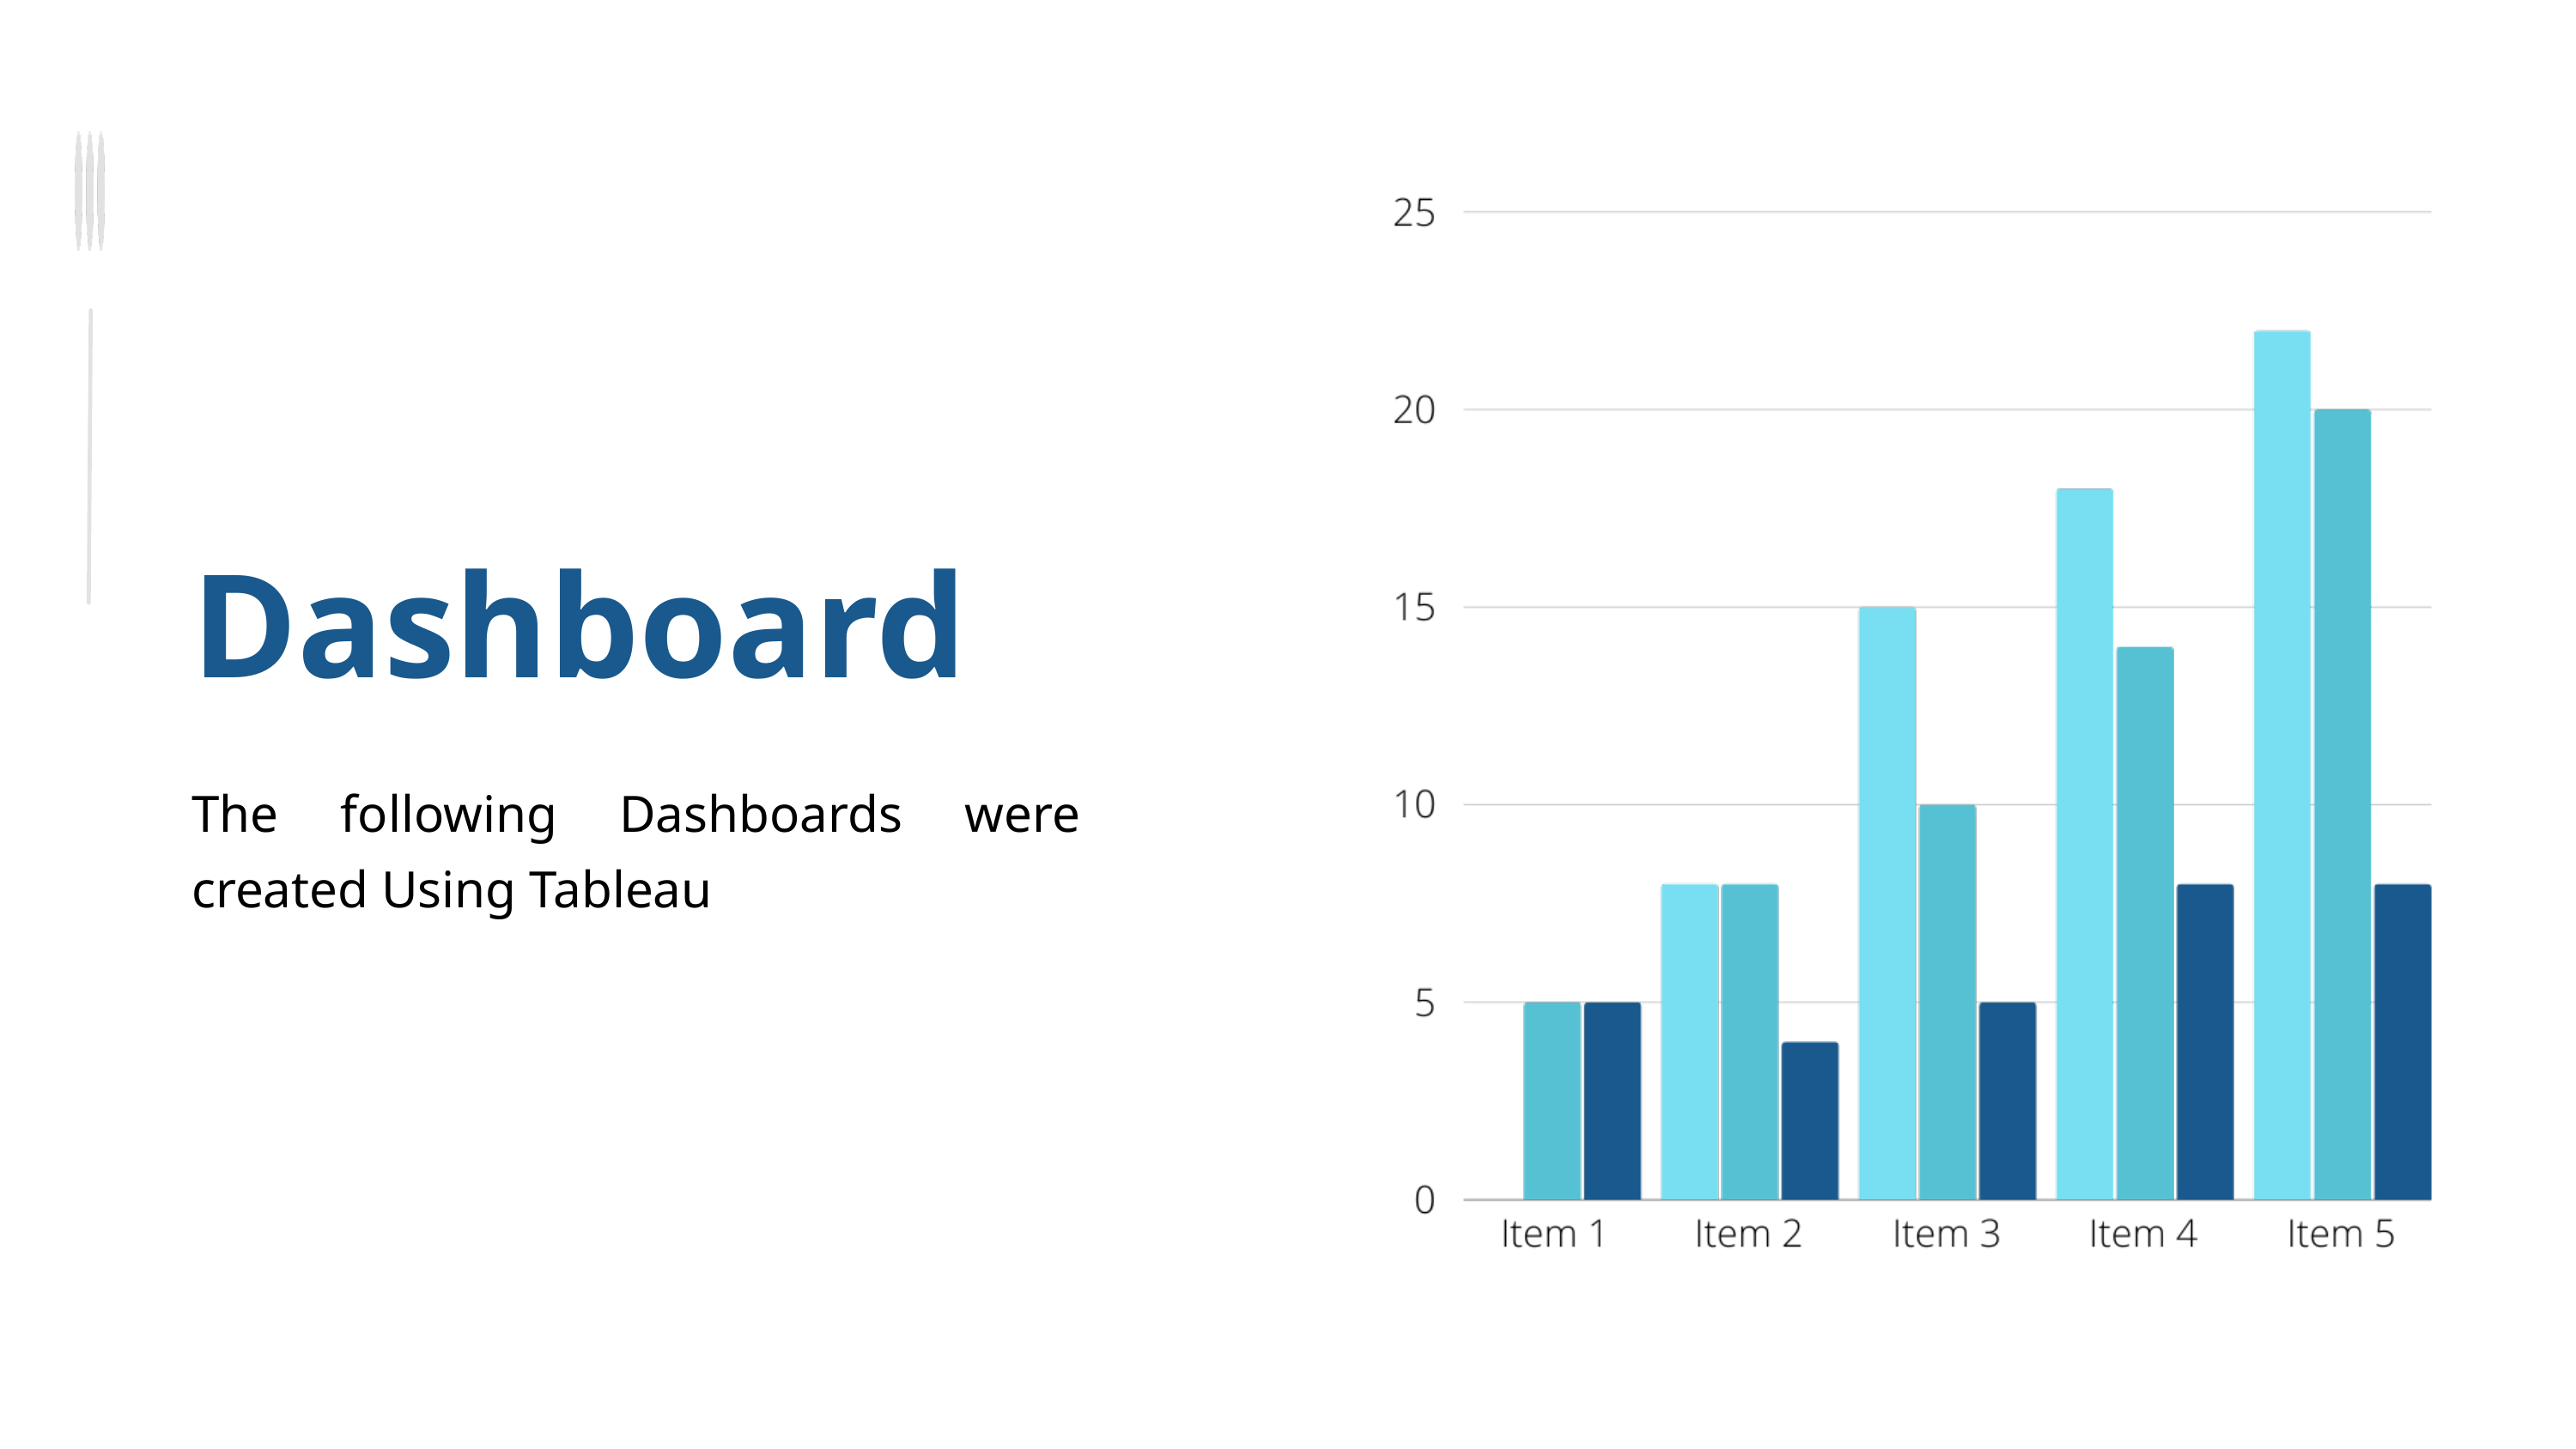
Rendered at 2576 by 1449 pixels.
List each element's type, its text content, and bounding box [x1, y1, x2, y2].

text_box [75, 131, 105, 251]
text_box The following Dashboards were created Using Tableau [191, 767, 1081, 919]
text_box Dashboard [191, 563, 1081, 706]
picture [1284, 82, 2539, 1372]
